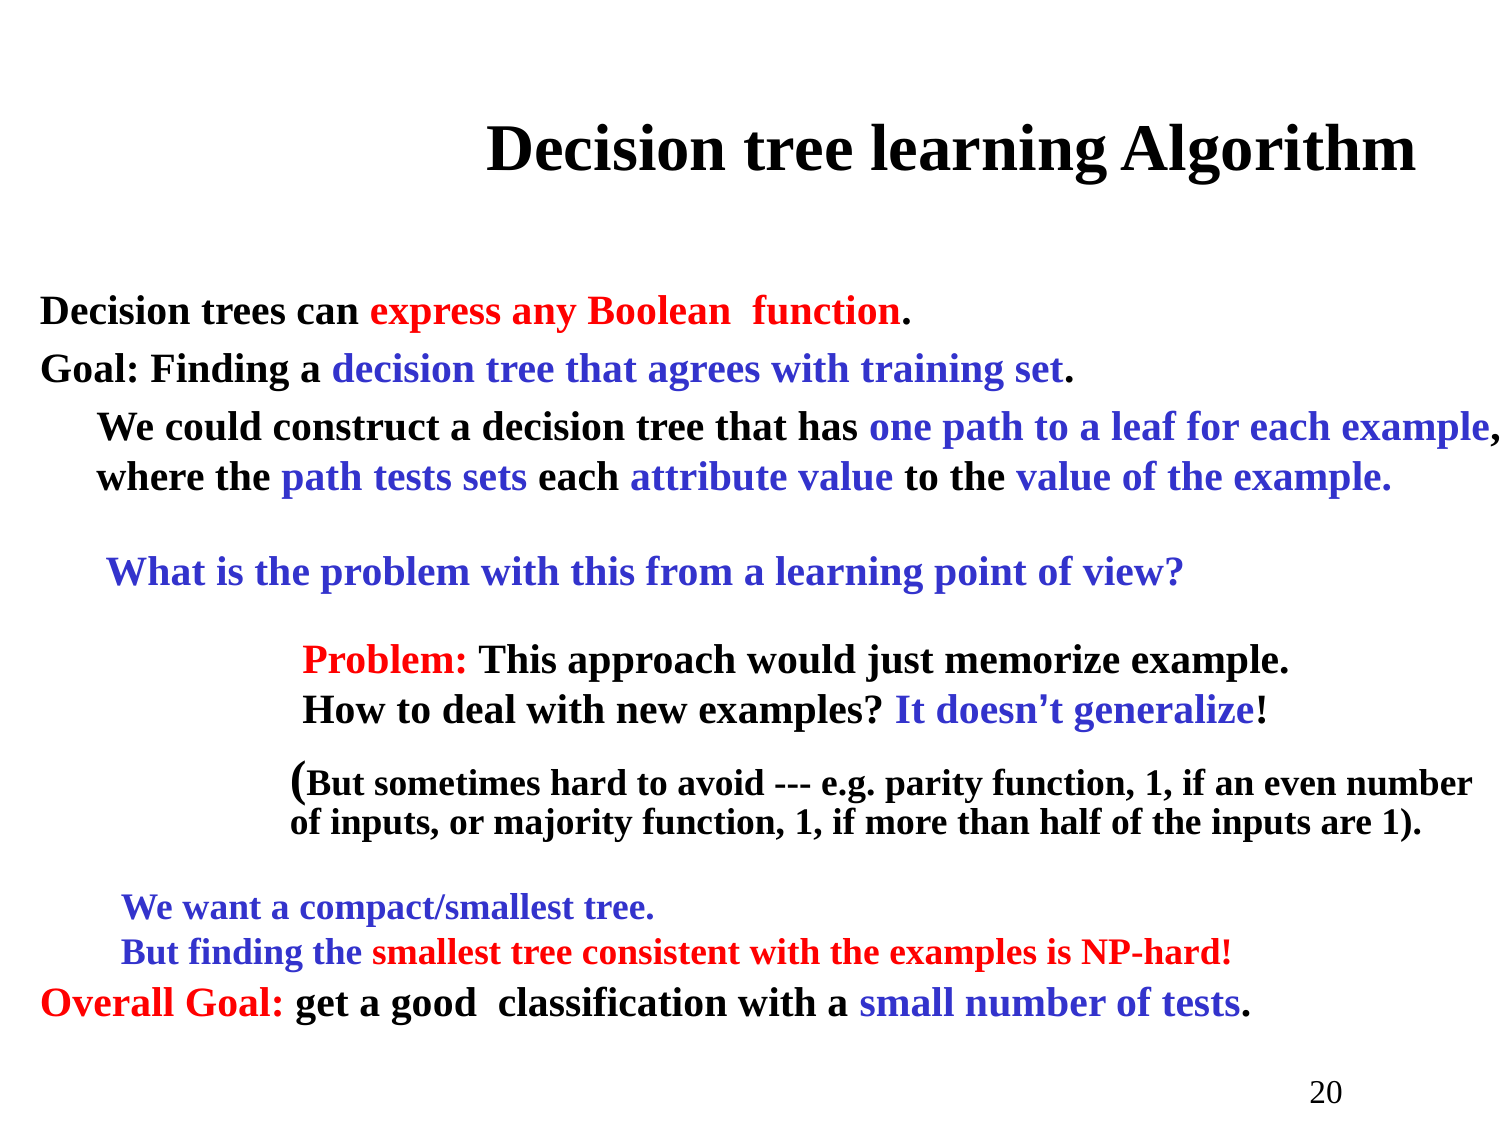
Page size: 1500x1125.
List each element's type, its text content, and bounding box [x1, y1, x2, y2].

text_box (But sometimes hard to avoid --- e.g. parity function, 1, if an even number of inputs, or majority function, 1, if more than half of the inputs are 1). [275, 750, 1500, 849]
text_box We want a compact/smallest tree. But finding the smallest tree consistent with the examples is NP-hard! [106, 874, 1249, 980]
title Decision tree learning Algorithm [174, 50, 1450, 238]
text_box Problem: This approach would just memorize example. How to deal with new examples? It doesn’t generalize! [287, 624, 1313, 750]
list Decision trees can express any Boolean function. Goal: Finding a decision tree that agrees with training set. We could construct a decision tree that has one path to a leaf for each example, where the path tests sets each attribute value to the value of the example. Overall Goal: get a good classification with a small number of tests. [24, 275, 1500, 963]
text_box What is the problem with this from a learning point of view? [90, 536, 1201, 602]
